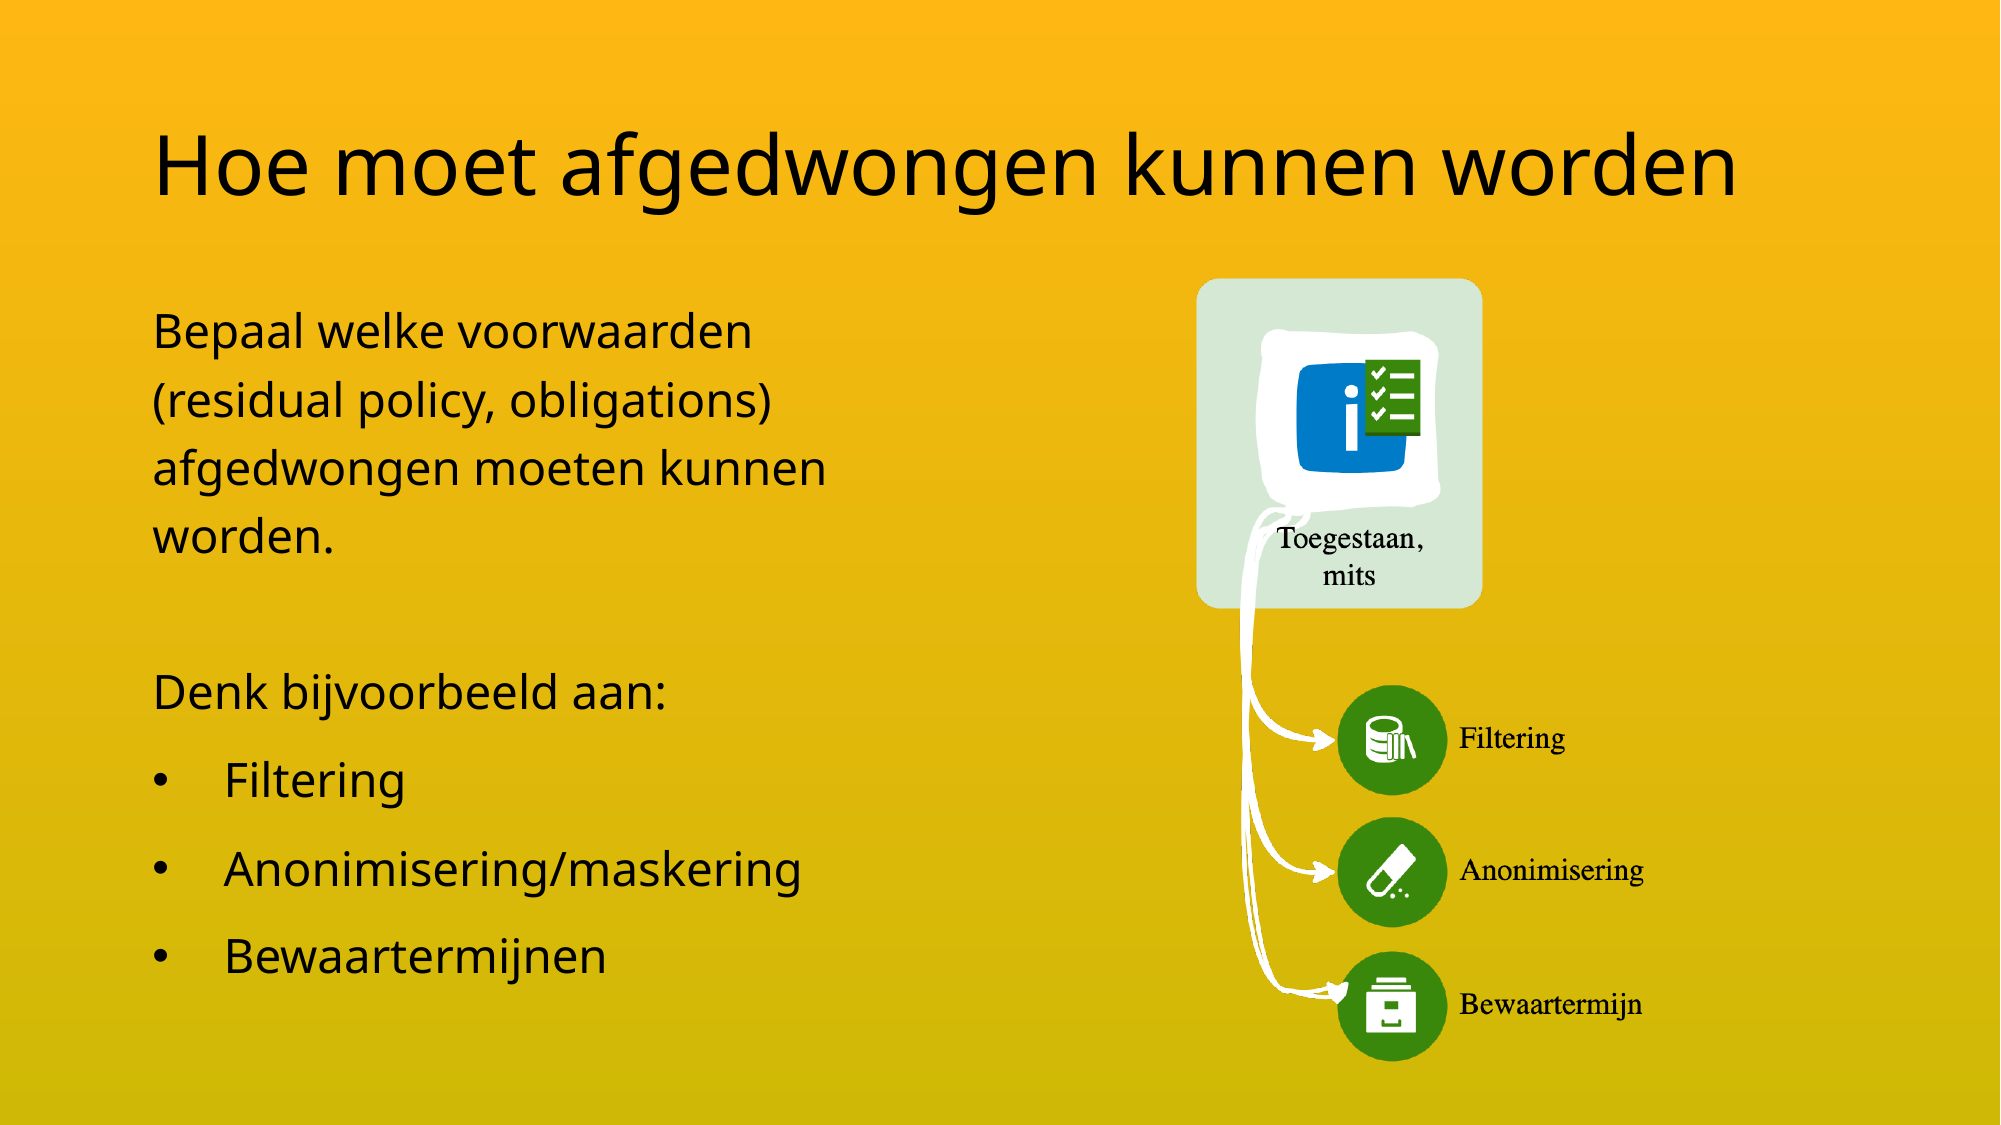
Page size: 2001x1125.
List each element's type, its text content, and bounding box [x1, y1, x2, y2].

text_box Bepaal welke voorwaarden (residual policy, obligations) afgedwongen moeten kunnen worden. Denk bijvoorbeeld aan: Filtering Anonimisering/maskering Bewaartermijnen [137, 282, 927, 996]
picture [1194, 276, 1645, 1063]
title Hoe moet afgedwongen kunnen worden [137, 59, 1863, 278]
